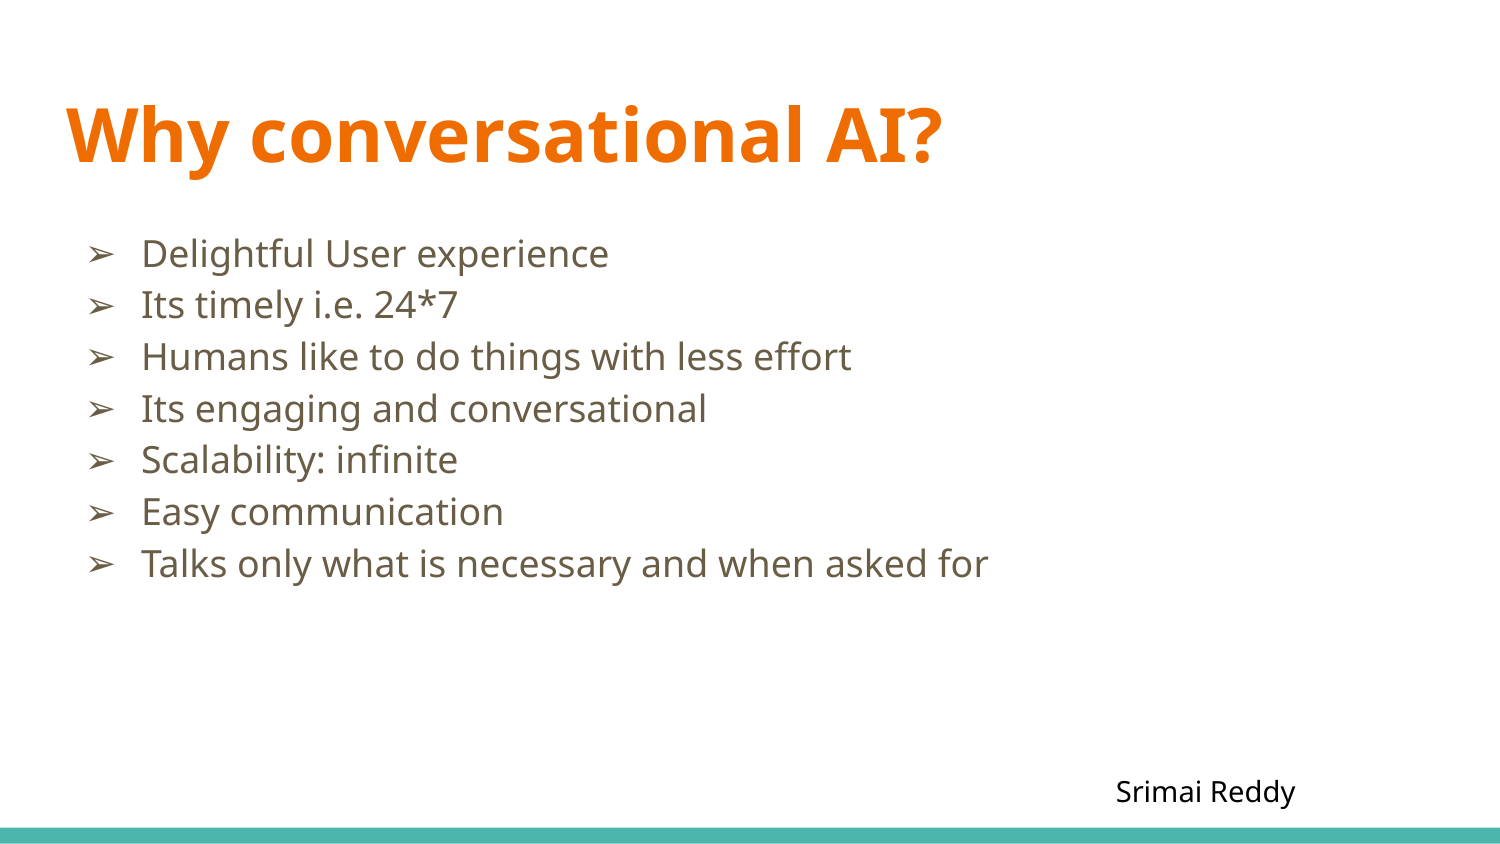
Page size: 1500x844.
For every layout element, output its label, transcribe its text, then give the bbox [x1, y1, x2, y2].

list Delightful User experience Its timely i.e. 24*7 Humans like to do things with less effort Its engaging and conversational Scalability: infinite Easy communication Talks only what is necessary and when asked for [51, 207, 1449, 750]
text_box Srimai Reddy [1100, 758, 1500, 844]
title Why conversational AI? [51, 72, 1449, 189]
